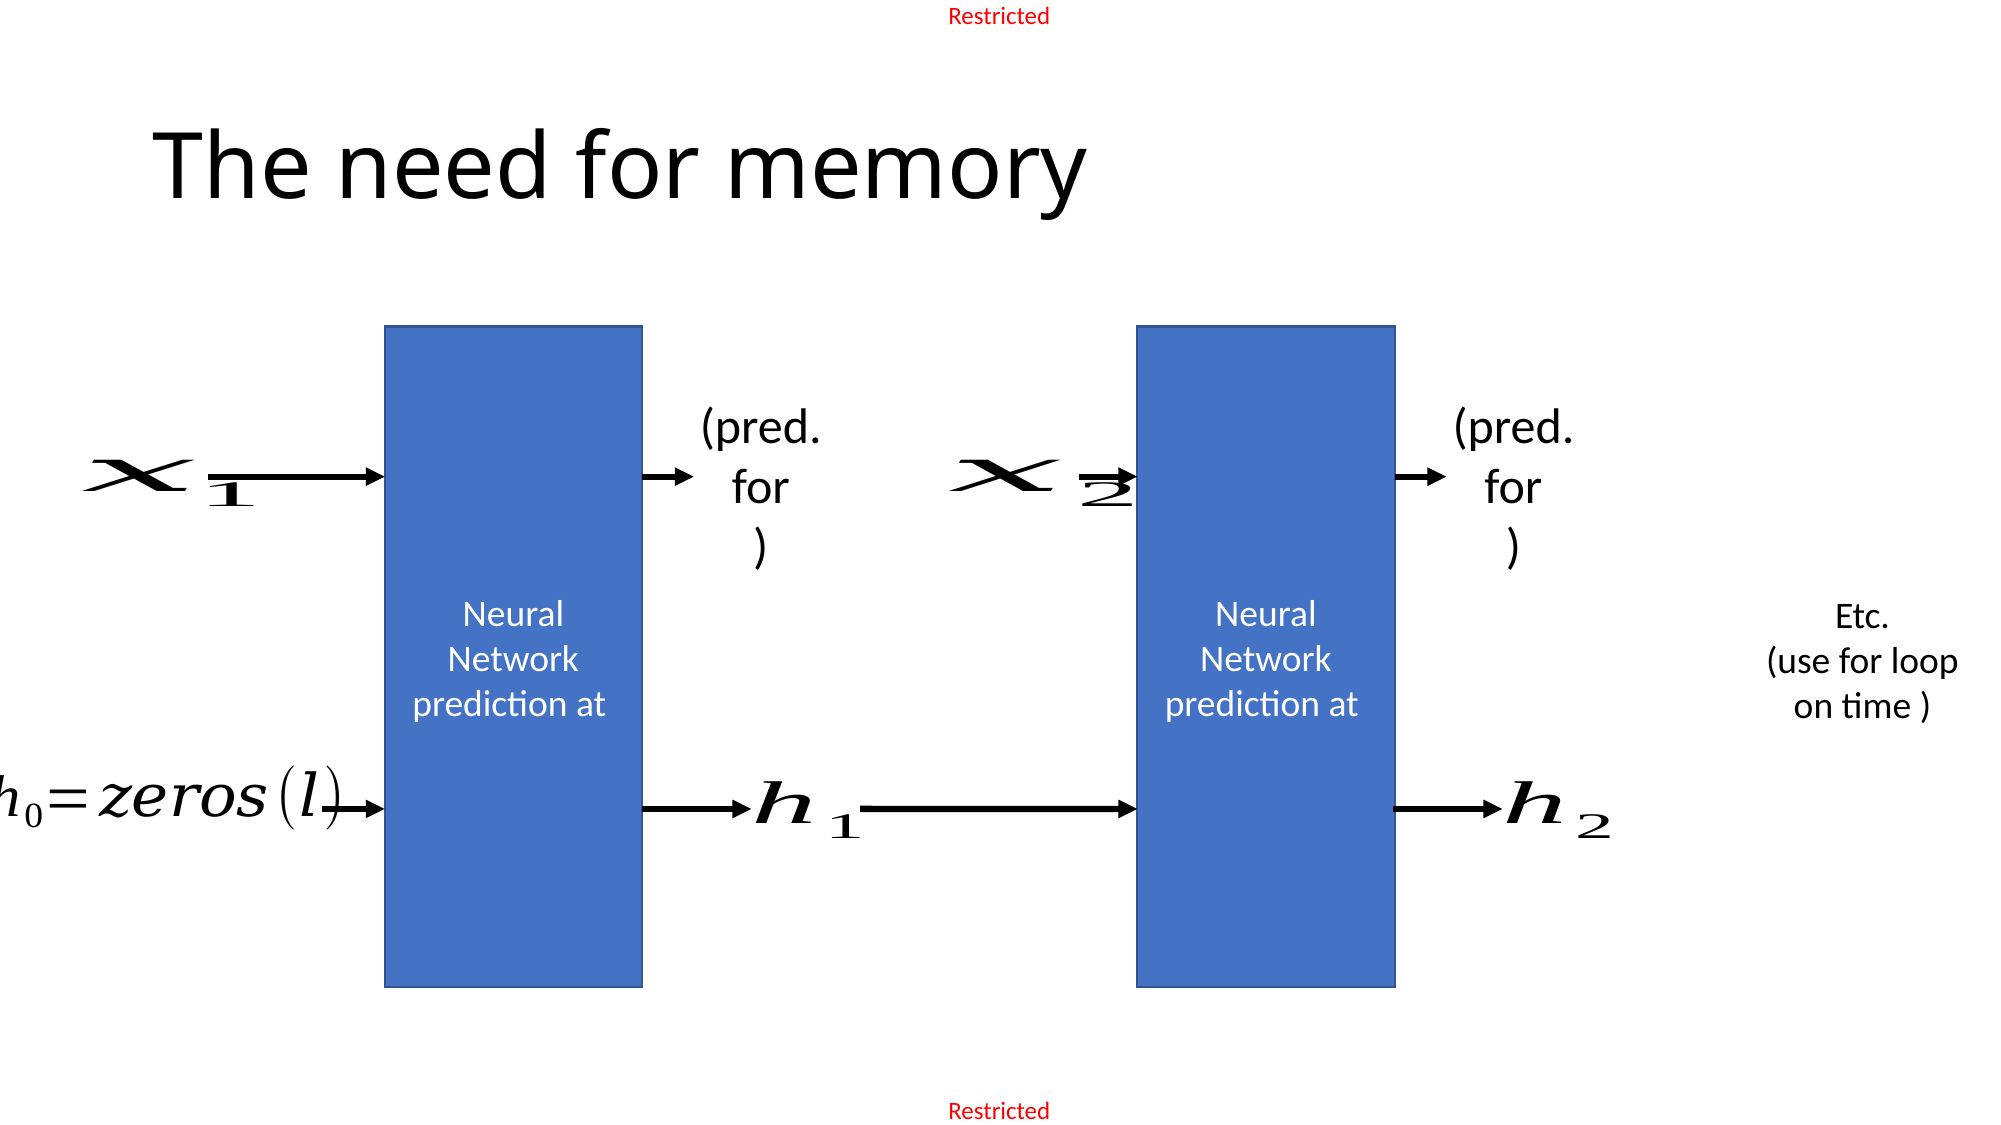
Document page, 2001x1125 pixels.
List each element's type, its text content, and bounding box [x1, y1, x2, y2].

title The need for memory [137, 59, 1863, 278]
